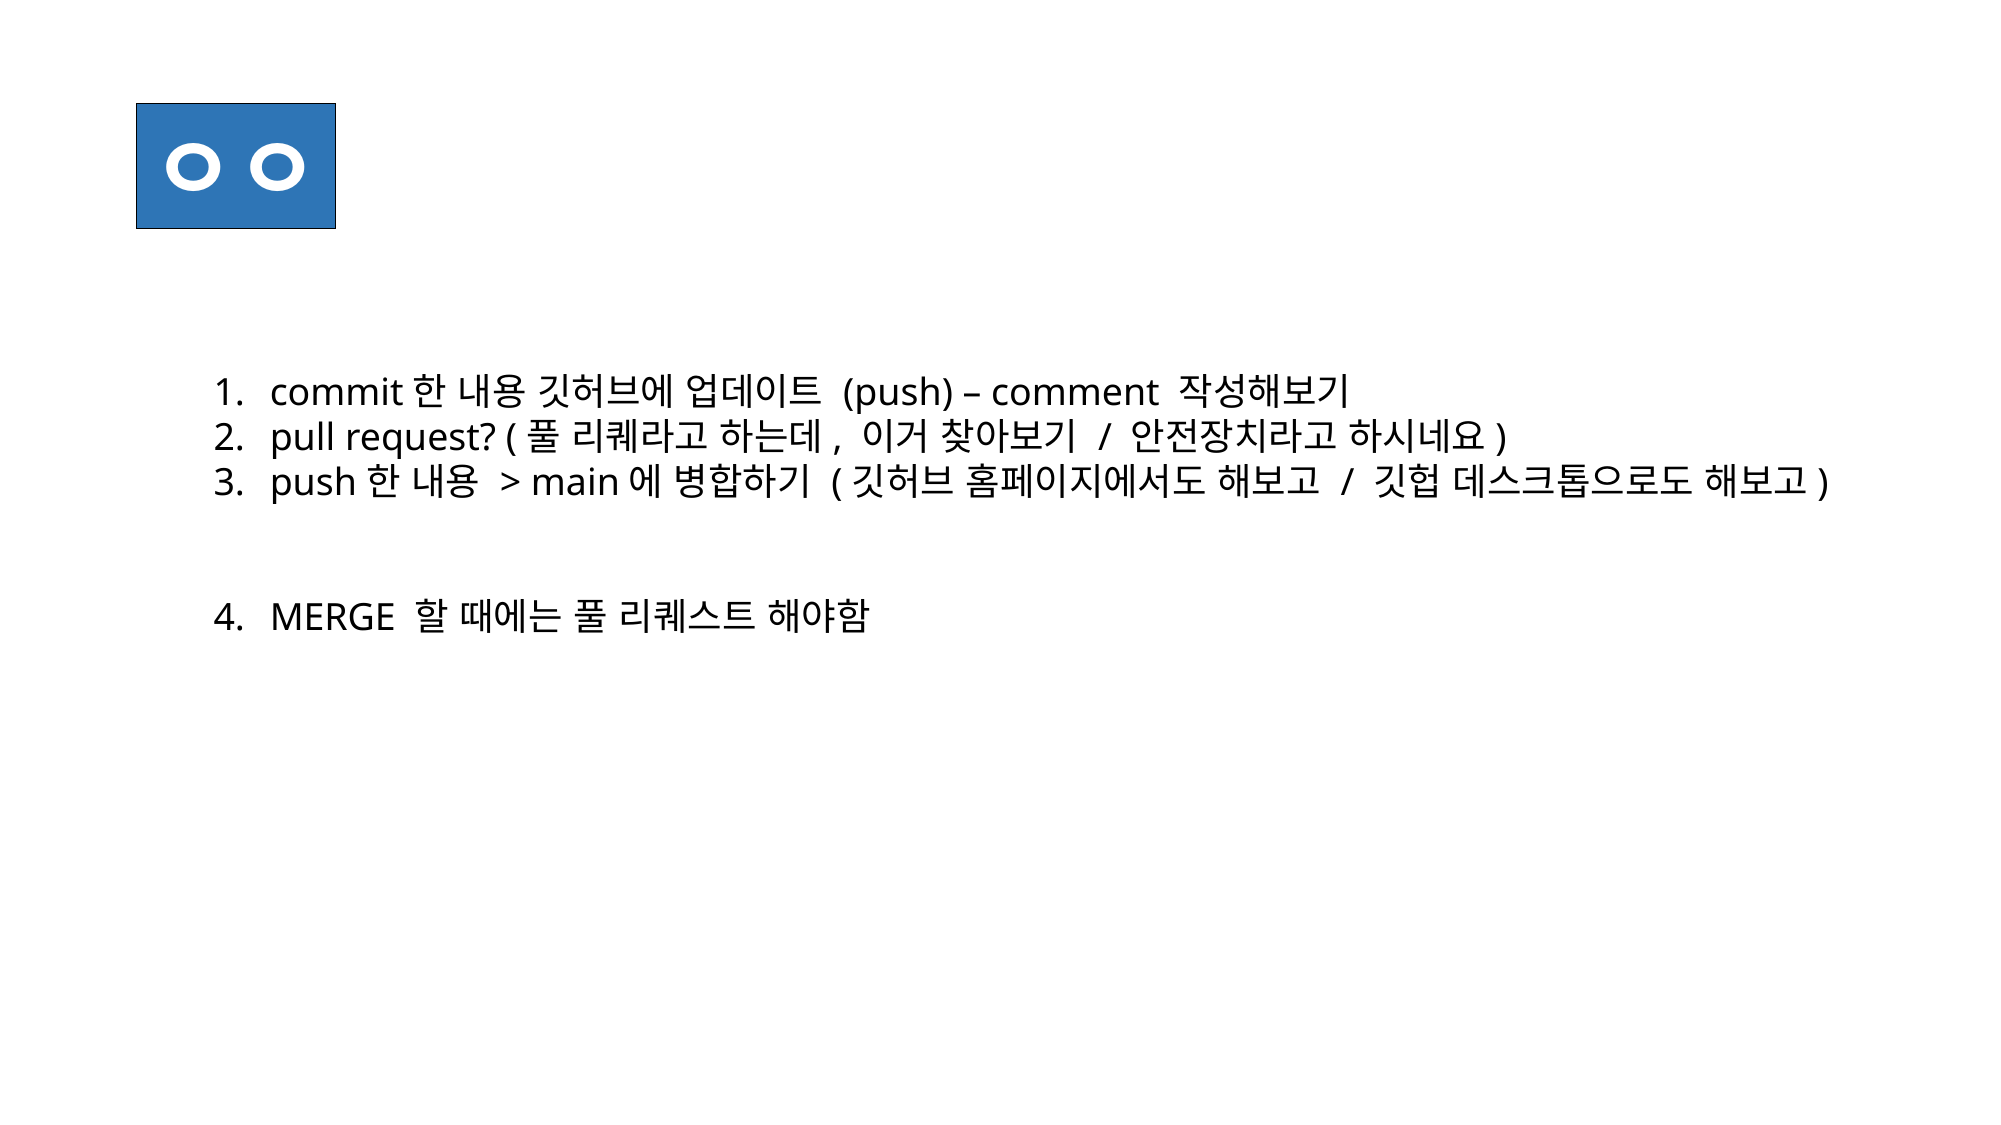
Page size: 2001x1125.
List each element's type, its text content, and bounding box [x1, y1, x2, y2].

text_box commit한 내용 깃허브에 업데이트 (push) – comment 작성해보기 pull request? (풀 리퀘라고 하는데, 이거 찾아보기 / 안전장치라고 하시네요) push한 내용 > main에 병합하기 (깃허브 홈페이지에서도 해보고 / 깃헙 데스크톱으로도 해보고) MERGE 할 때에는 풀 리퀘스트 해야함 [198, 360, 1844, 646]
text_box ㅇㅇ [136, 103, 336, 229]
